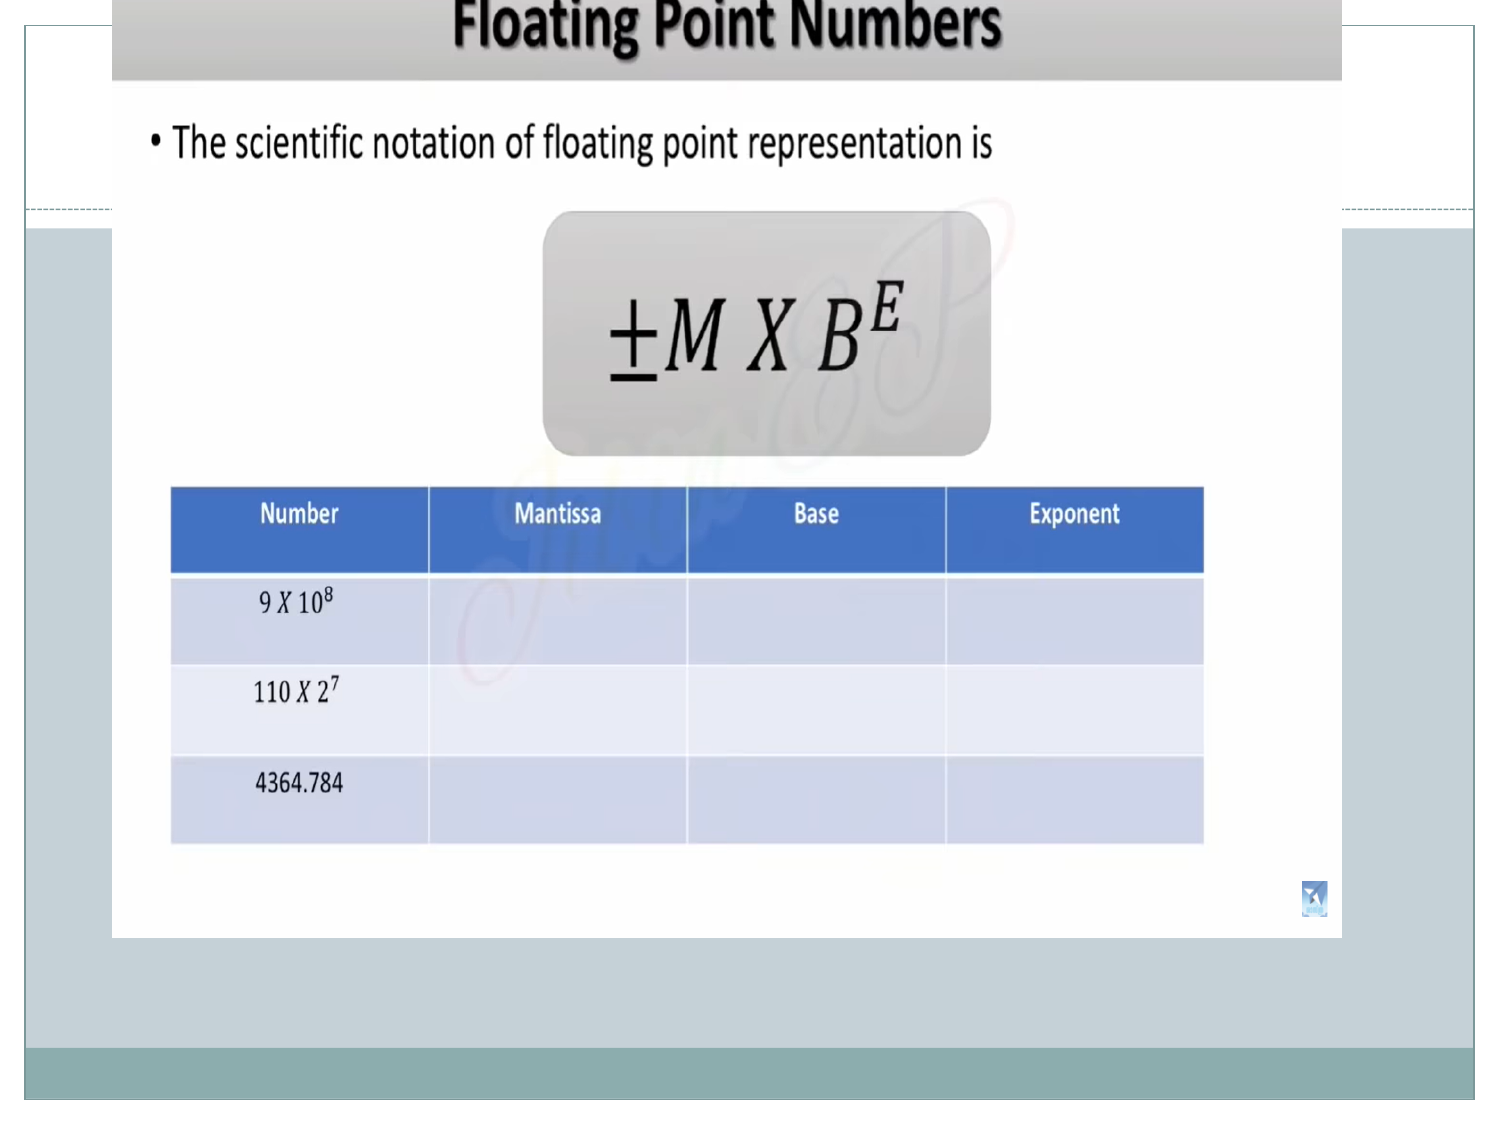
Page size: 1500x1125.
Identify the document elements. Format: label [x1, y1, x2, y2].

list [111, 0, 1343, 939]
